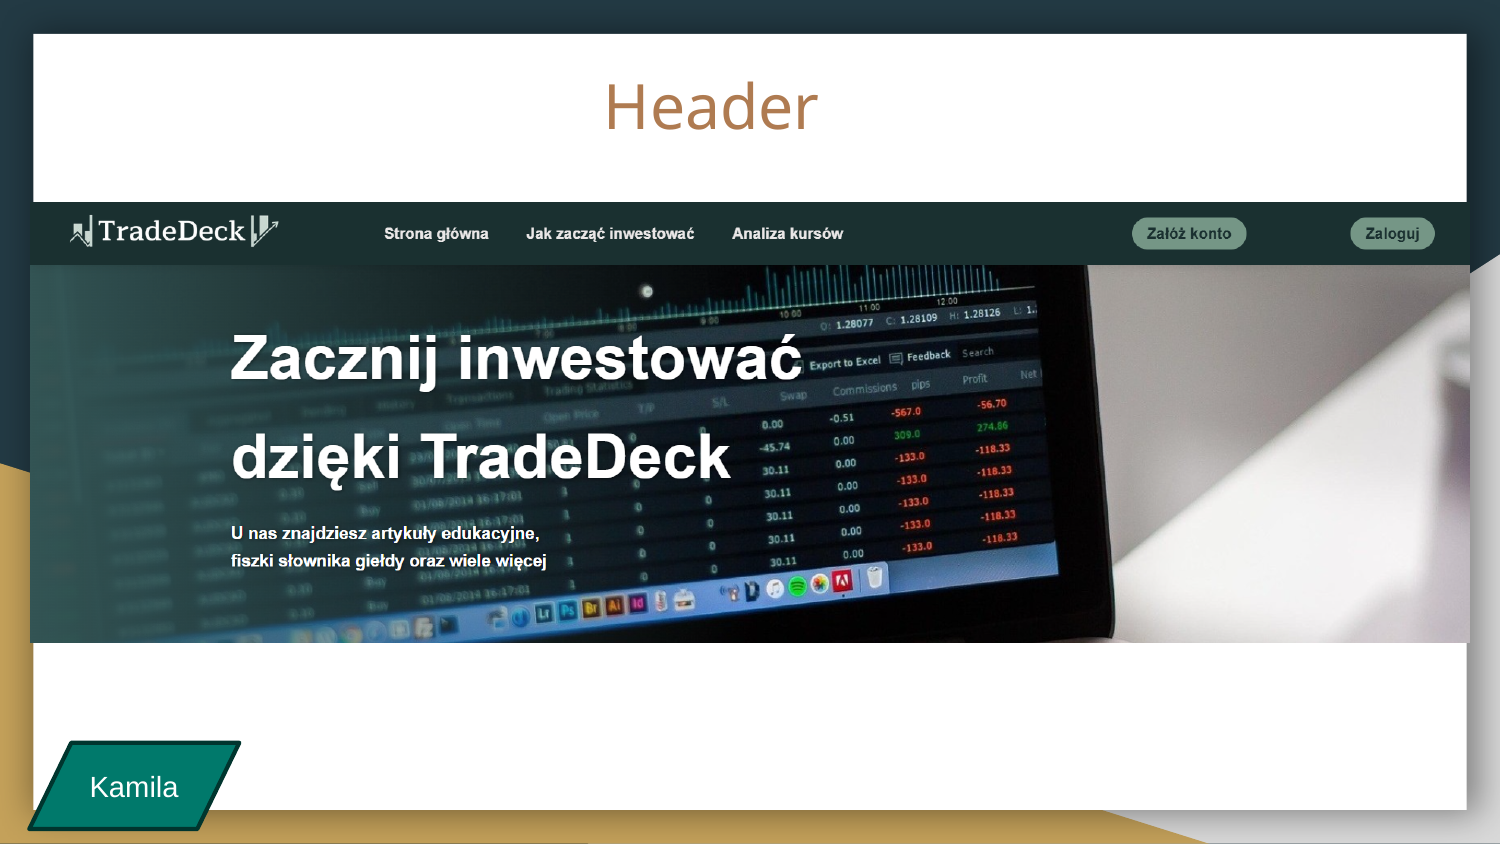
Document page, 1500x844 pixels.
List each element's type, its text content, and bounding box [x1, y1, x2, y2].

title Header [588, 52, 846, 166]
text_box Kamila [27, 740, 242, 832]
picture [30, 201, 1470, 643]
